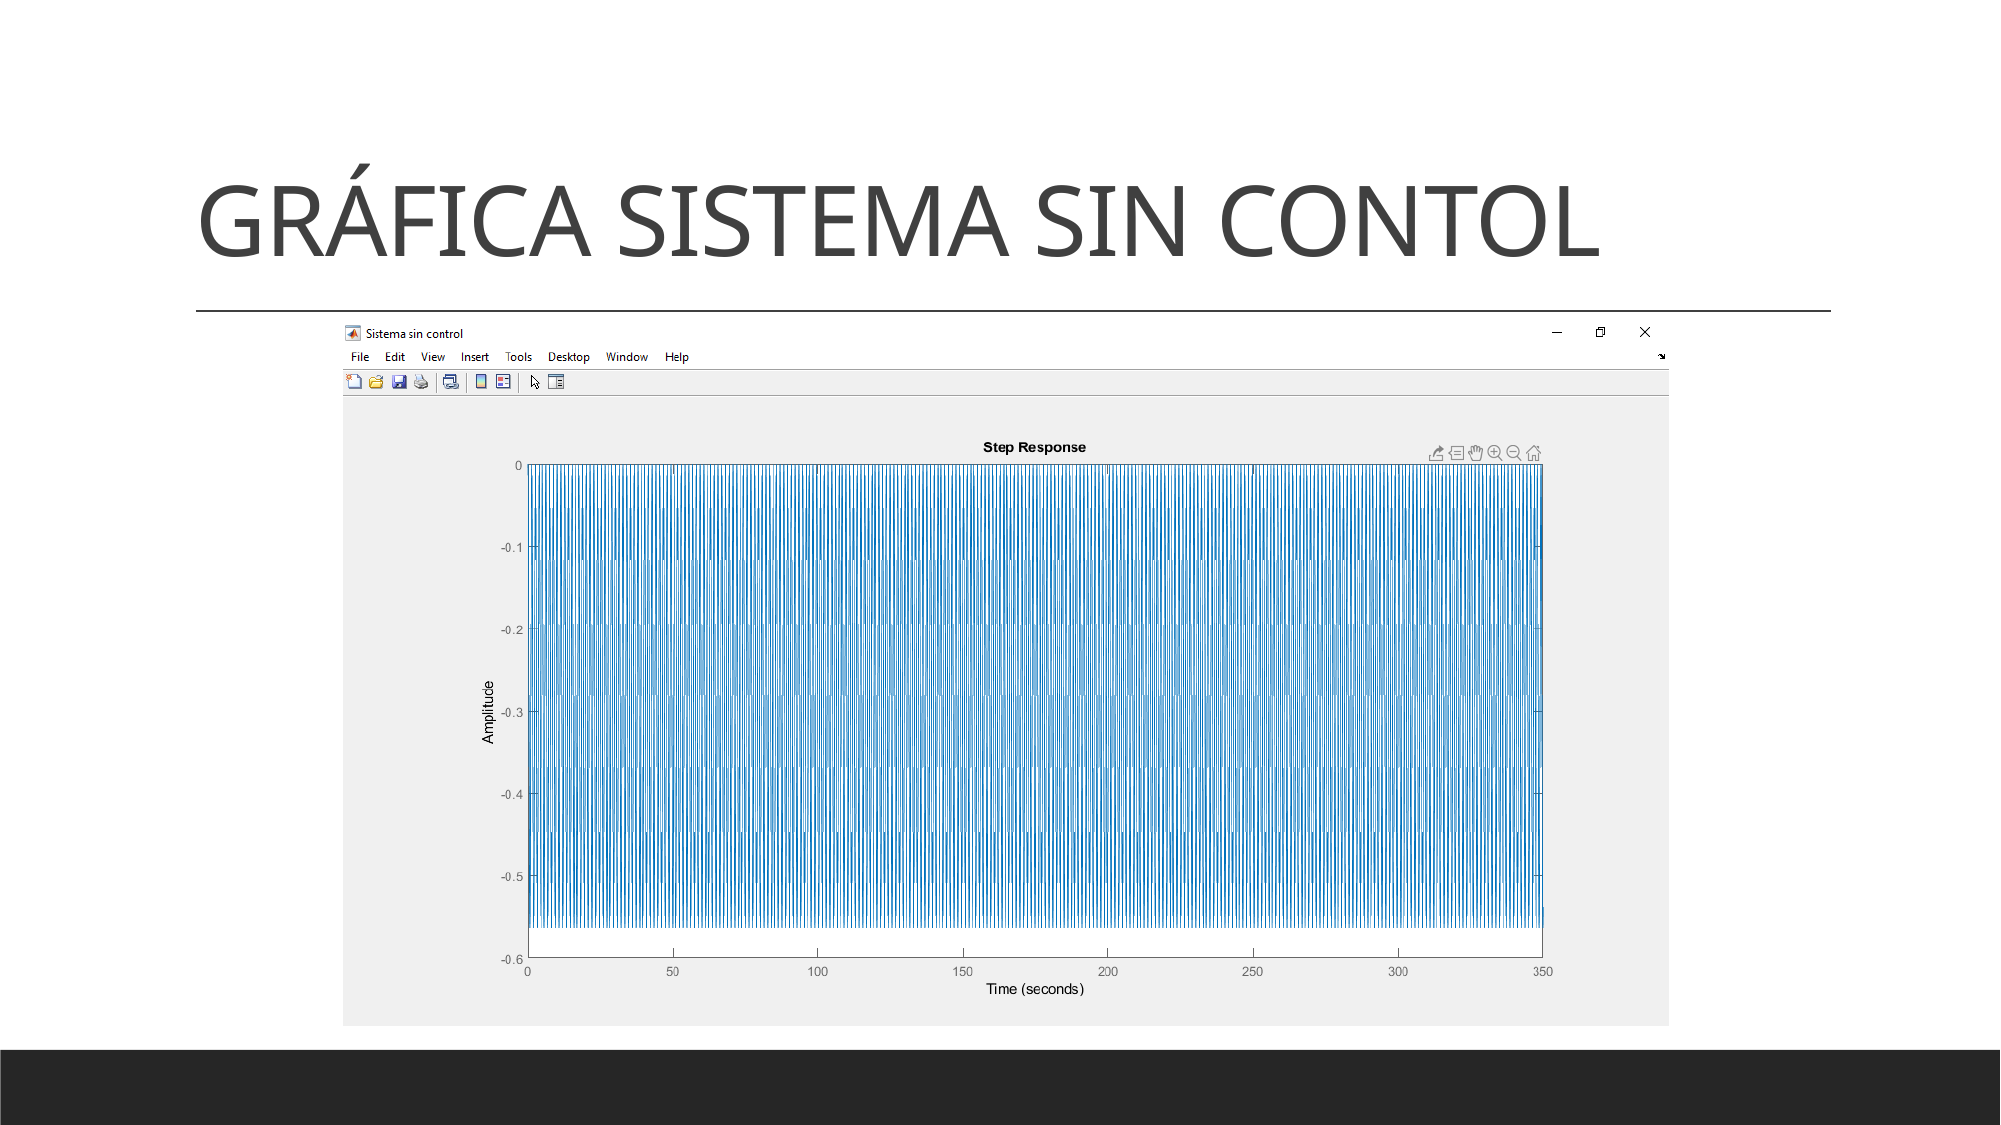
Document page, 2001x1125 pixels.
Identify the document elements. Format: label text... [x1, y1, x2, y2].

title GRÁFICA SISTEMA SIN CONTOL [180, 47, 1830, 285]
picture [342, 322, 1669, 1026]
